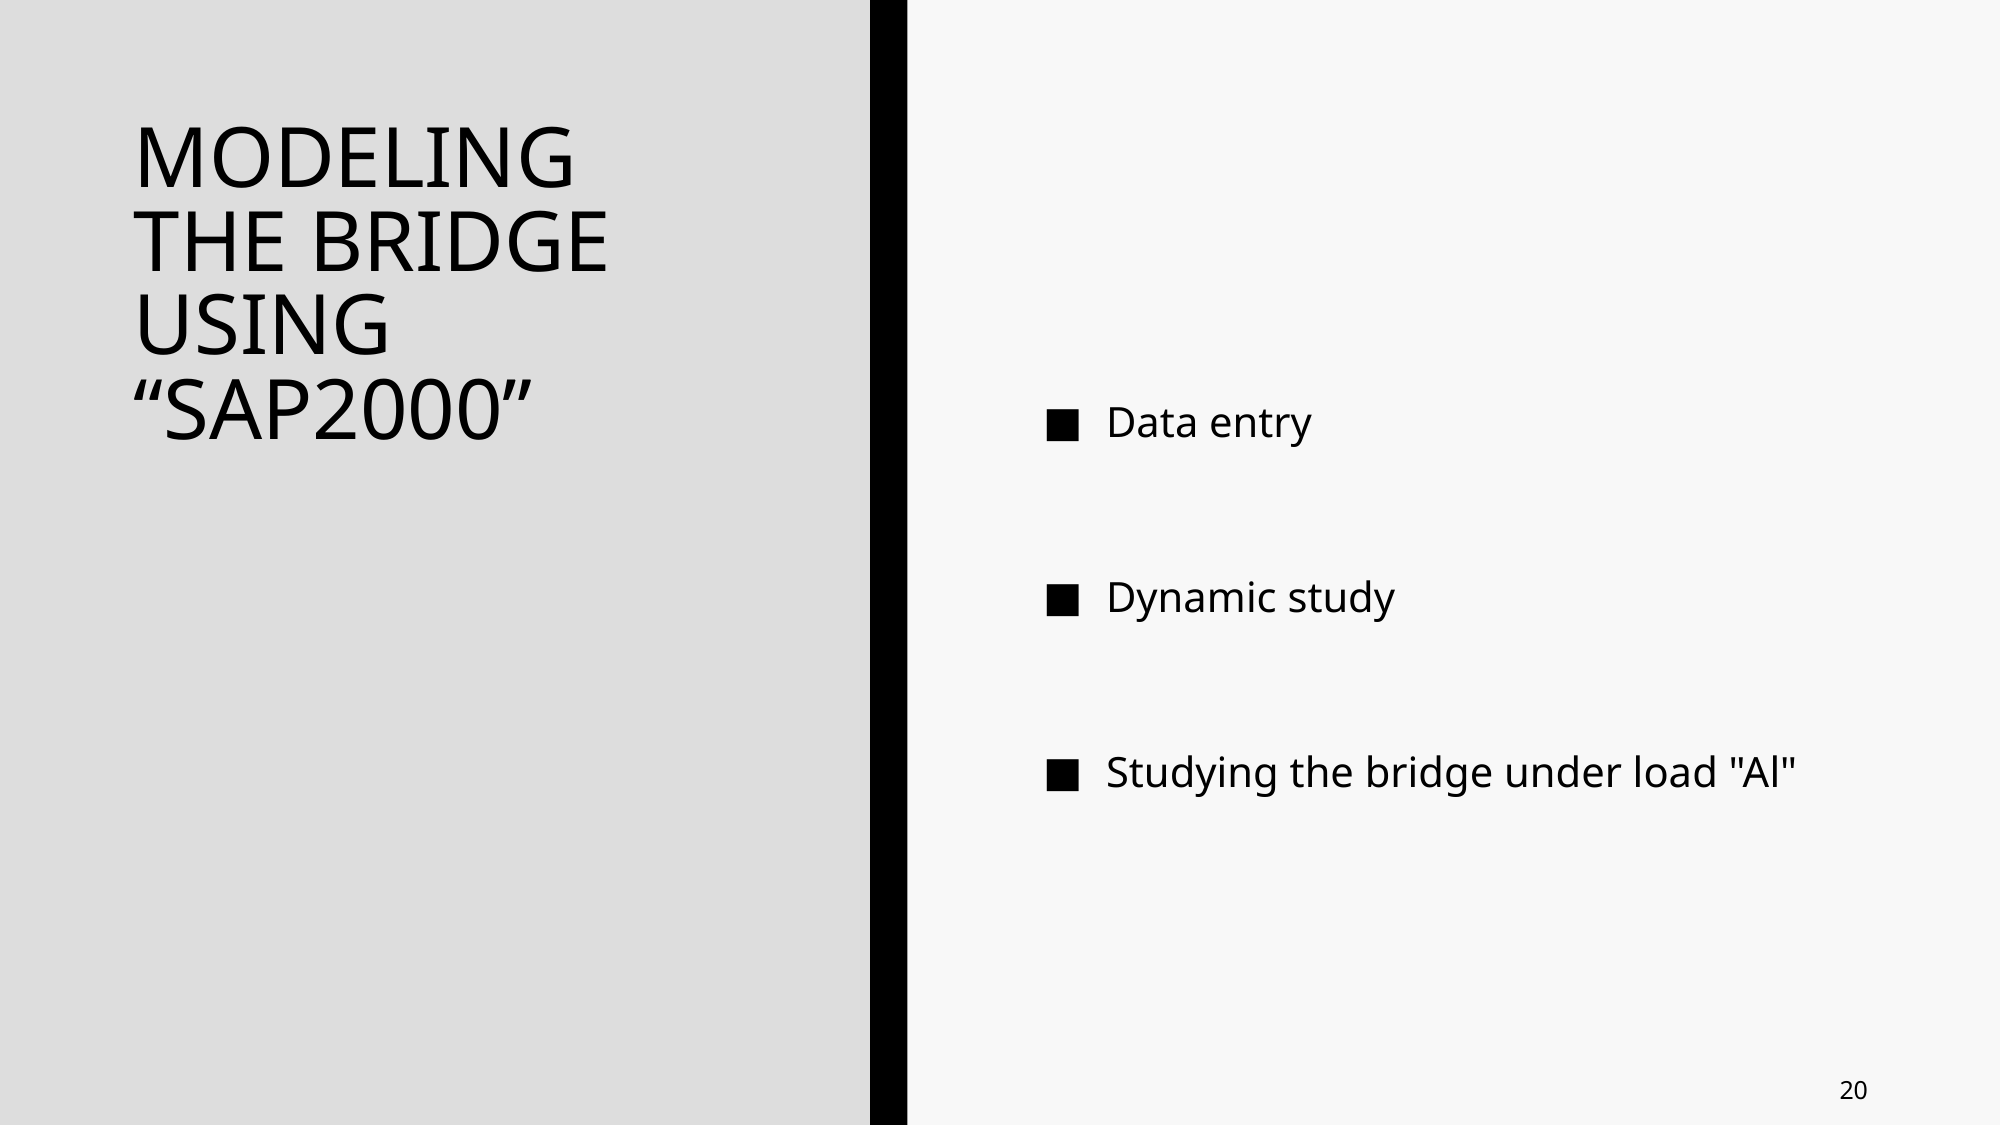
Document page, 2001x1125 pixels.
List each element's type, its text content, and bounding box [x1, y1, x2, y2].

title MODELING THE BRIDGE USING “SAP2000” [118, 112, 752, 467]
slide_number 20 [1621, 1058, 1884, 1125]
list Data entry Dynamic study Studying the bridge under load "Al" [1028, 287, 1884, 1053]
